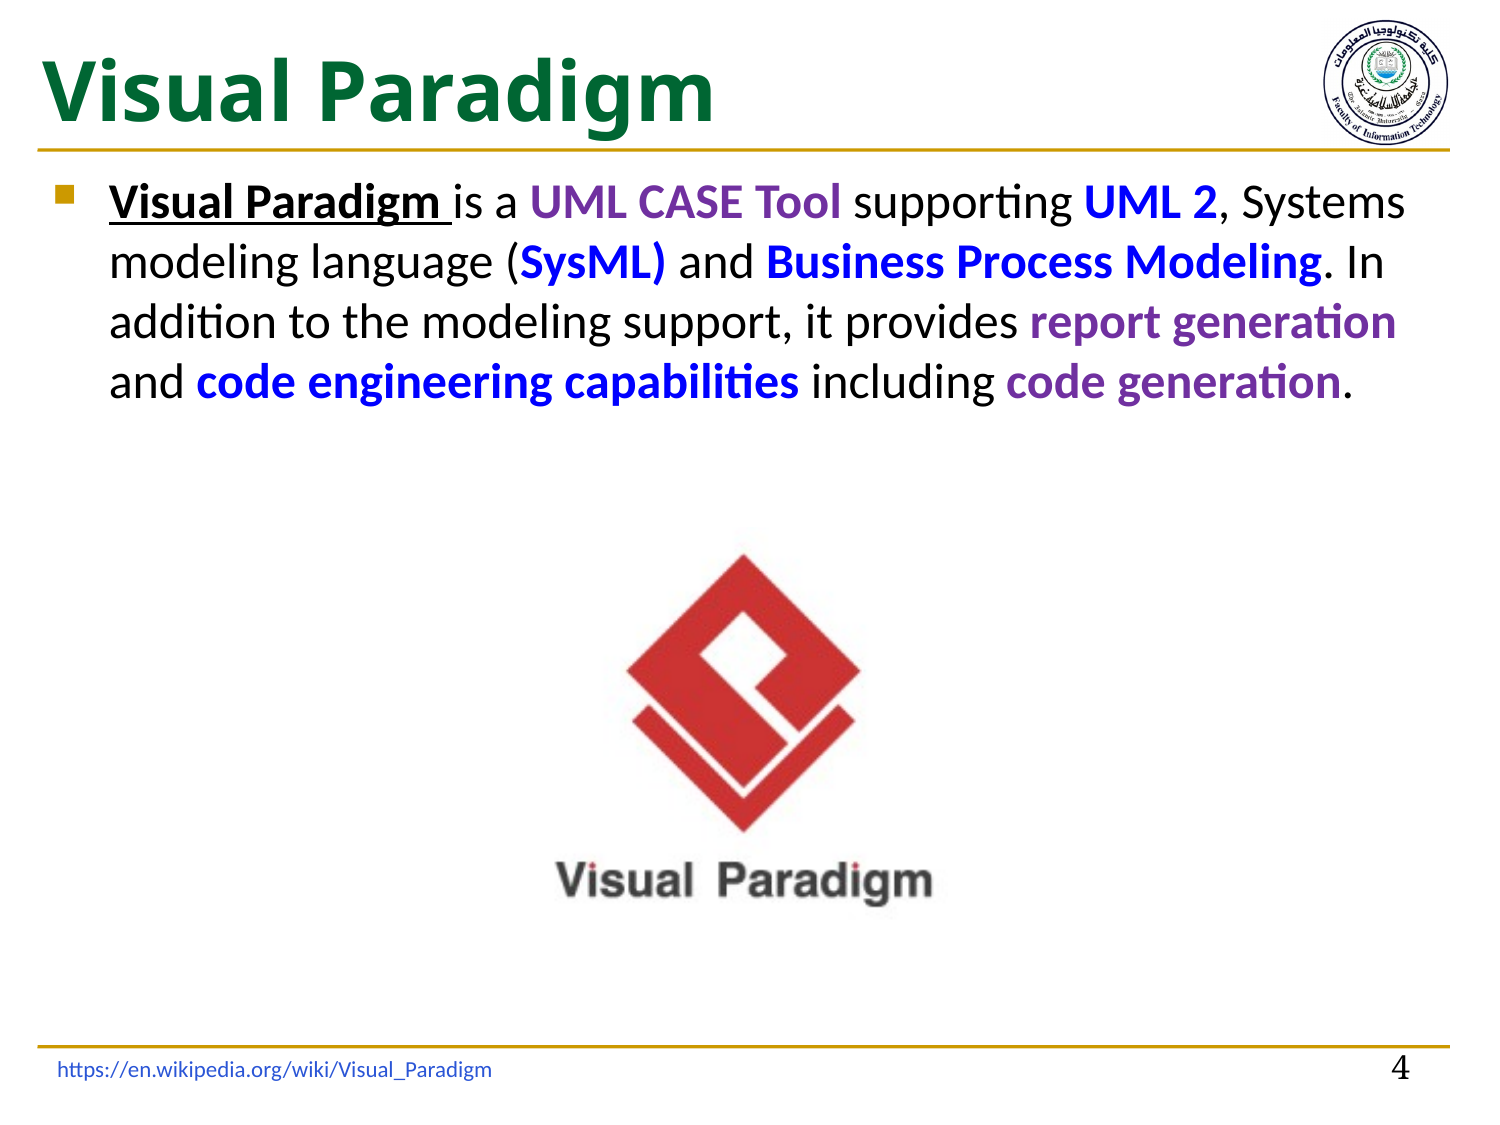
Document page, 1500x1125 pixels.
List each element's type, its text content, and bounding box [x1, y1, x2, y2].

slide_number 4 [1074, 1023, 1426, 1100]
list Visual Paradigm is a UML CASE Tool supporting UML 2, Systems modeling language (SysML) and Business Process Modeling. In addition to the modeling support, it provides report generation and code engineering capabilities including code generation. [37, 160, 1451, 962]
title Visual Paradigm [26, 30, 1461, 207]
picture [1321, 18, 1450, 30]
text_box https://en.wikipedia.org/wiki/Visual_Paradigm [42, 1047, 509, 1090]
picture [539, 526, 949, 936]
